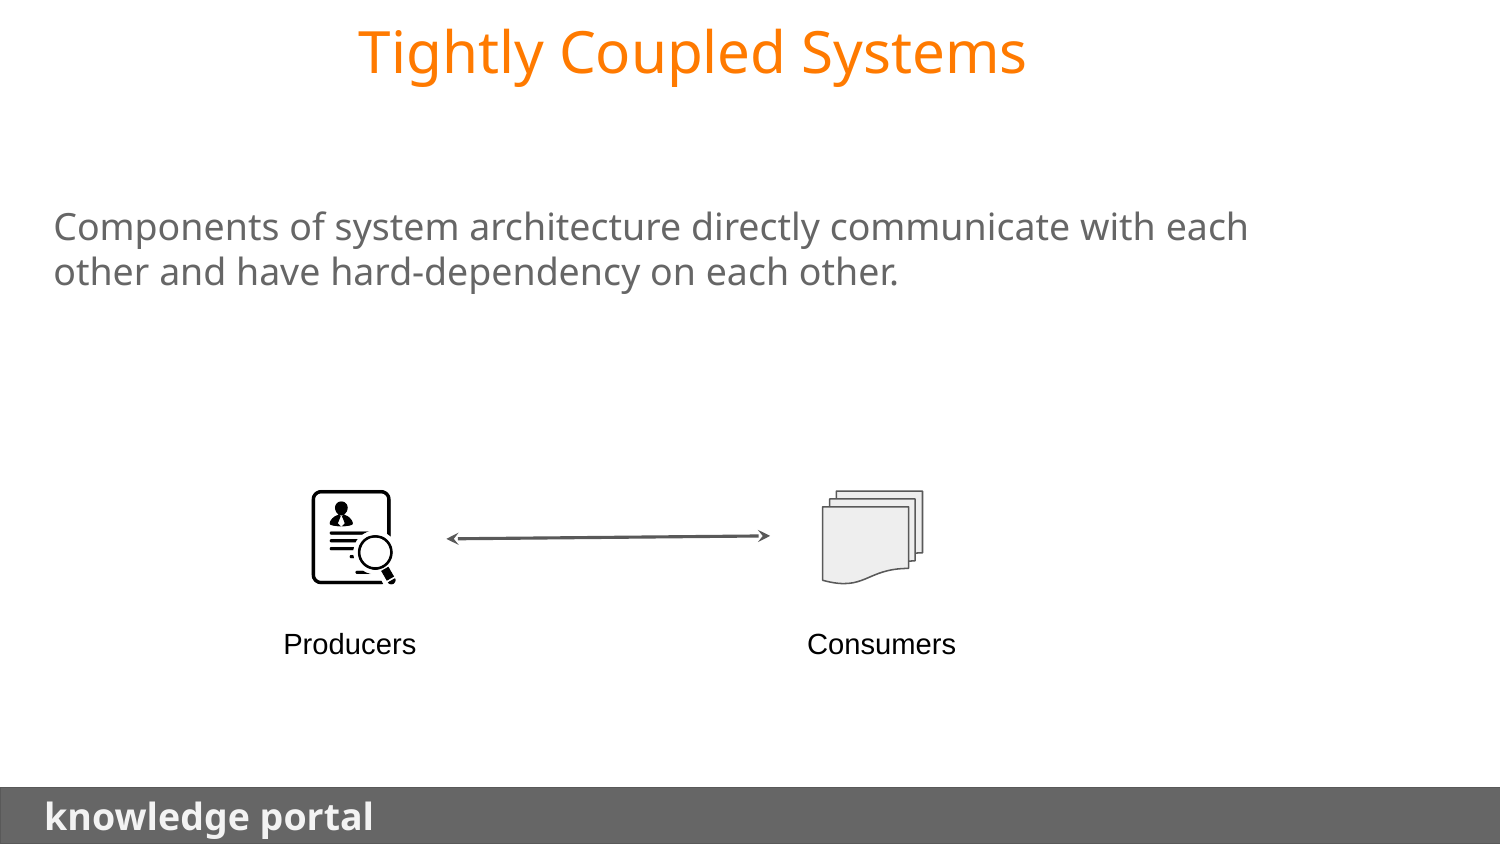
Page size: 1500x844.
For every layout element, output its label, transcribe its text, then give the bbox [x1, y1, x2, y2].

text_box Components of system architecture directly communicate with each other and have hard-dependency on each other. [38, 130, 1348, 640]
text_box Producers [268, 609, 476, 675]
text_box knowledge portal [0, 787, 1500, 844]
subtitle Tightly Coupled Systems [0, 0, 1400, 131]
picture [278, 464, 424, 611]
text_box [822, 491, 923, 584]
text_box Consumers [791, 609, 1000, 675]
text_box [446, 535, 771, 540]
